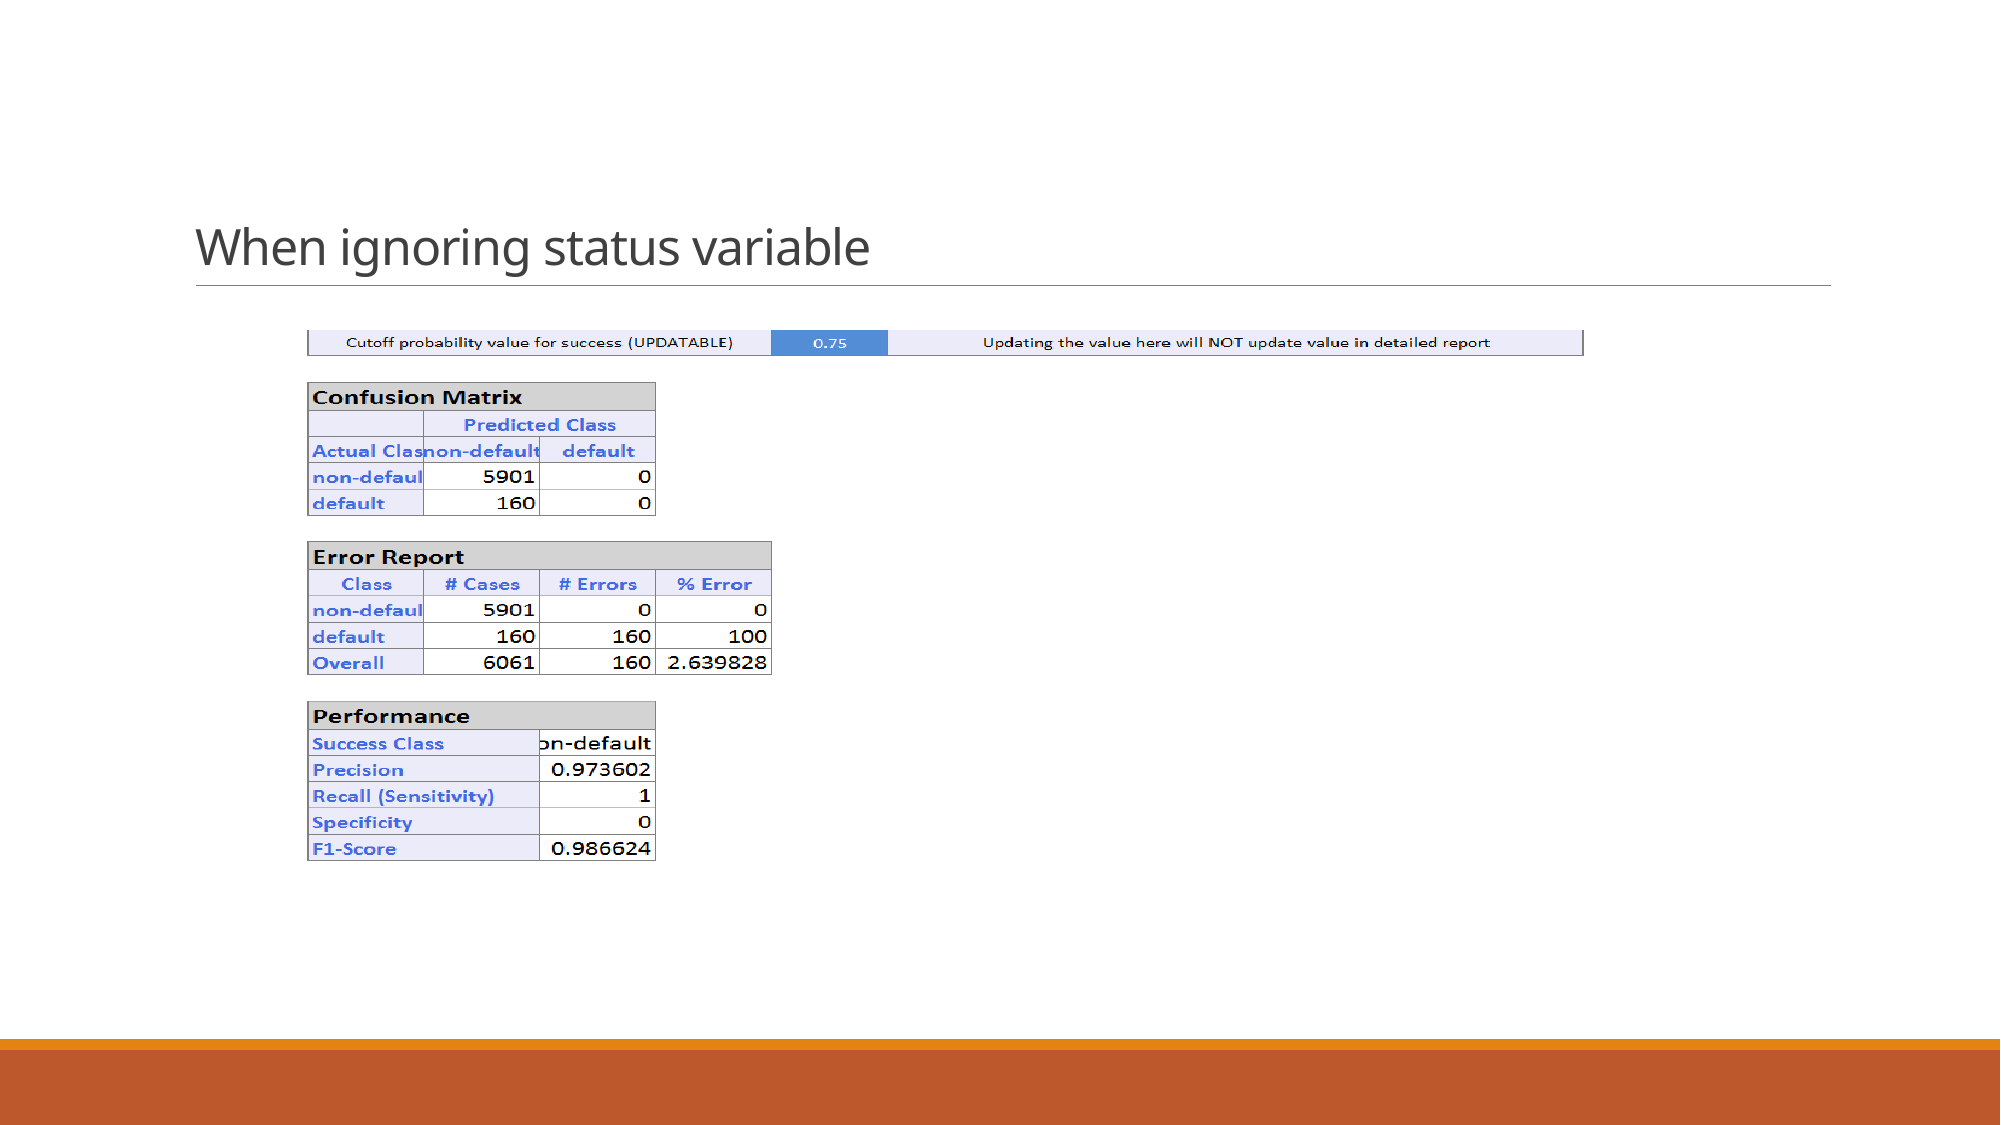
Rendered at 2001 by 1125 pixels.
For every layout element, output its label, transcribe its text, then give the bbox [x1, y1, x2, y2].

picture [245, 329, 1607, 879]
title When ignoring status variable [180, 47, 1830, 285]
